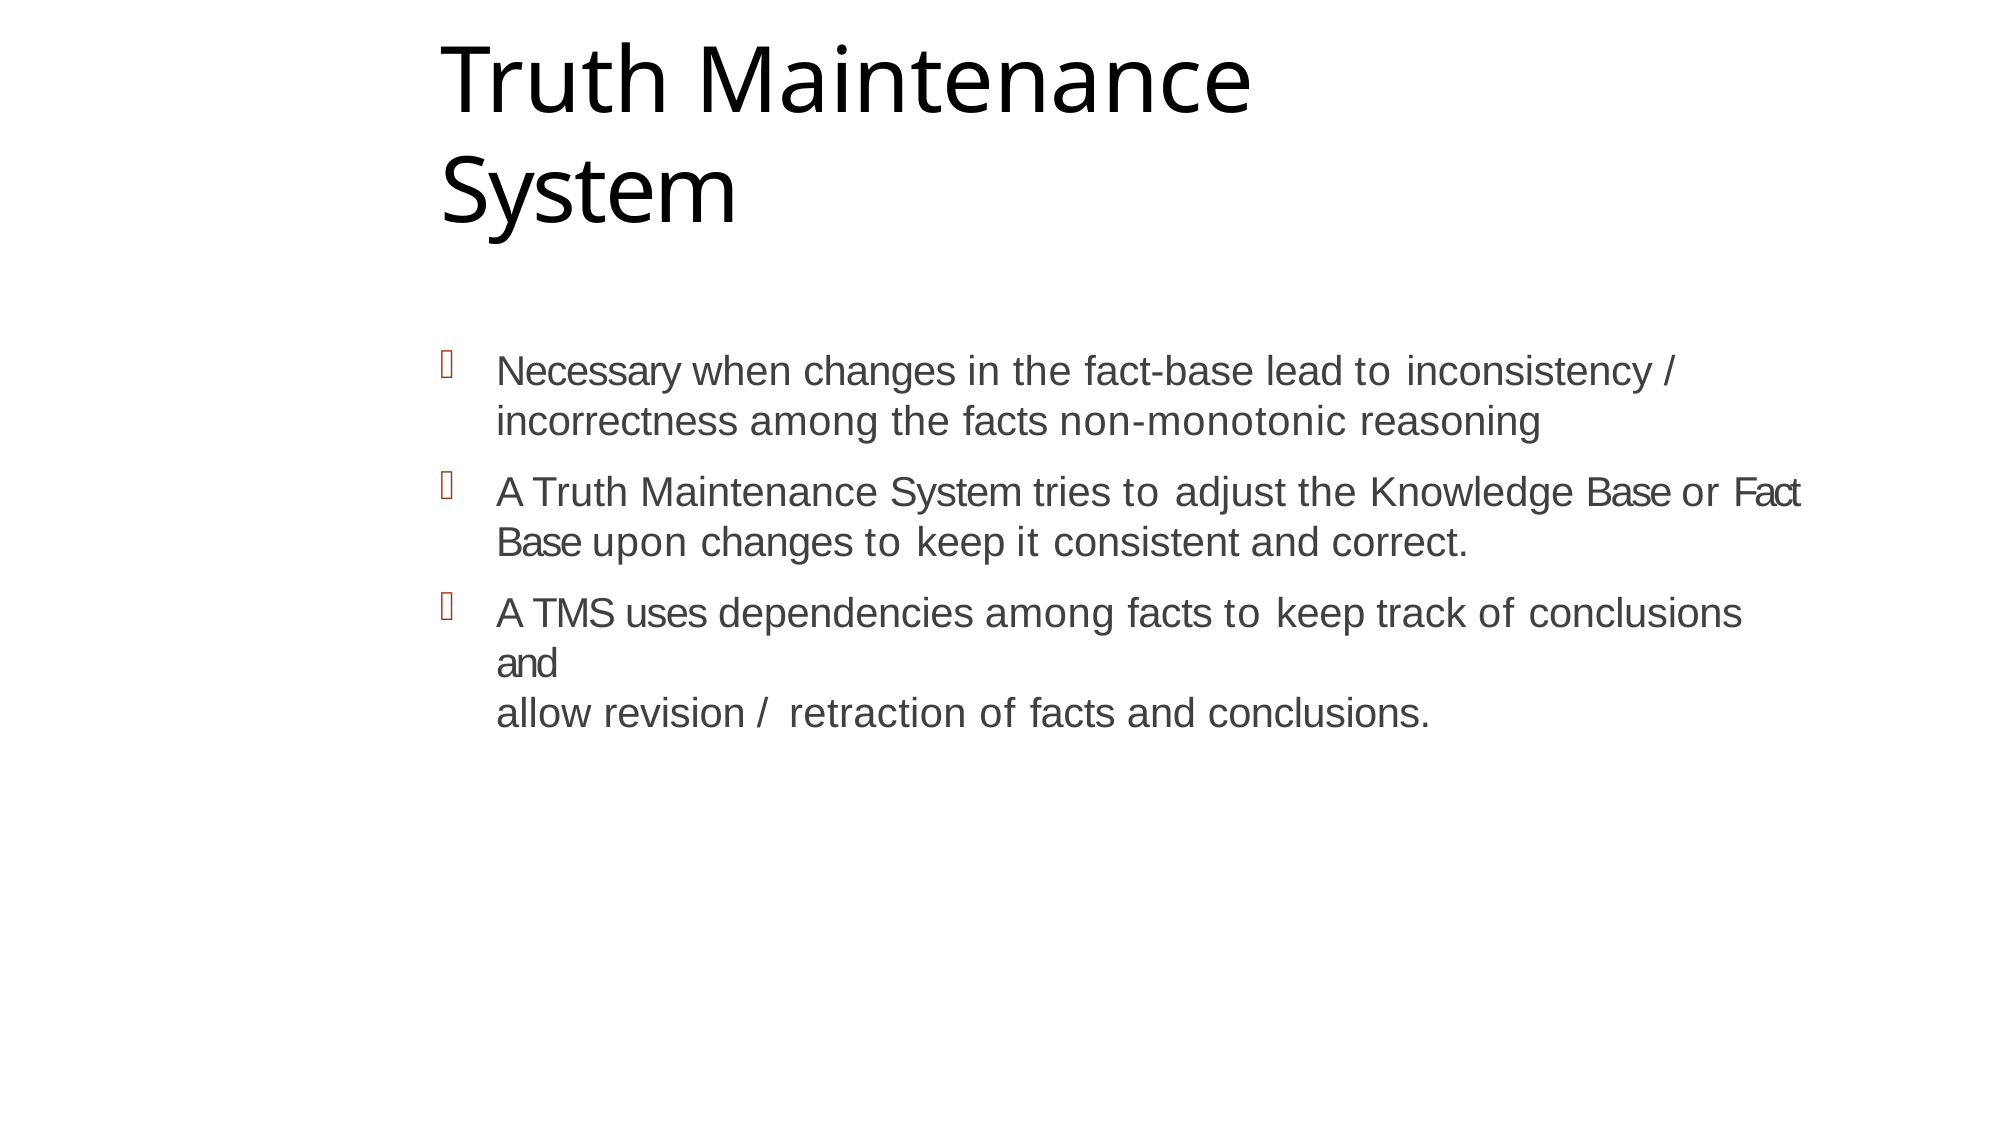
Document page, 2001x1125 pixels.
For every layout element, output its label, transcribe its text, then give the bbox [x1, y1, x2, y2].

text_box Necessary when changes in the fact-base lead to inconsistency / incorrectness among the facts non-monotonic reasoning A Truth Maintenance System tries to adjust the Knowledge Base or Fact Base upon changes to keep it consistent and correct. A TMS uses dependencies among facts to keep track of conclusions and allow revision / retraction of facts and conclusions. [437, 341, 1823, 736]
title Truth Maintenance System [438, 18, 1325, 241]
